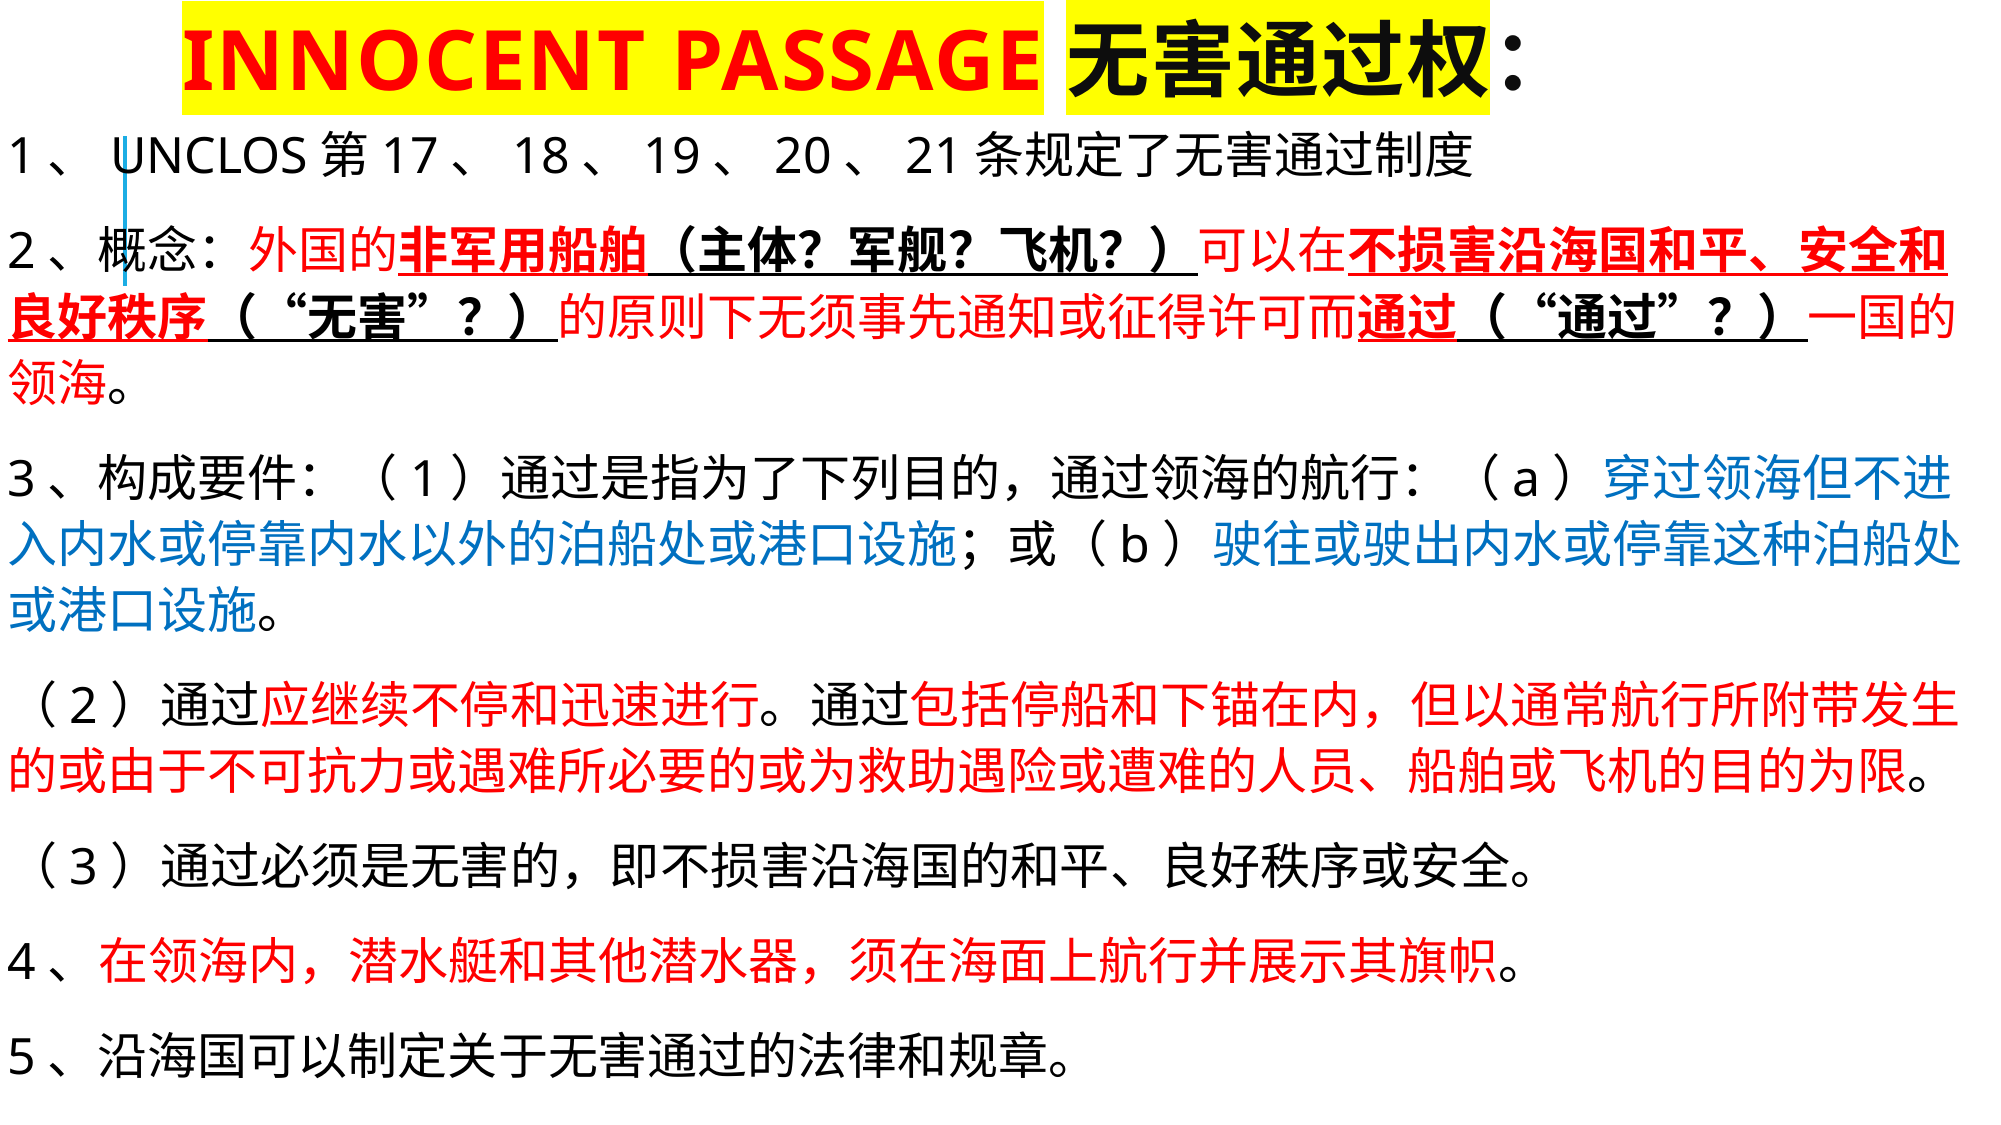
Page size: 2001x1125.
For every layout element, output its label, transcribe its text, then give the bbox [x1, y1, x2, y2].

title Innocent Passage无害通过权： [167, 0, 1762, 110]
list 1、UNCLOS第17、18、19、20、21条规定了无害通过制度 2、概念：外国的非军用船舶（主体？军舰？飞机？）可以在不损害沿海国和平、安全和良好秩序（“无害”？）的原则下无须事先通知或征得许可而通过（“通过”？）一国的领海。 3、构成要件：（1）通过是指为了下列目的，通过领海的航行：（a）穿过领海但不进入内水或停靠内水以外的泊船处或港口设施；或（b）驶往或驶出内水或停靠这种泊船处或港口设施。 （2）通过应继续不停和迅速进行。通过包括停船和下锚在内，但以通常航行所附带发生的或由于不可抗力或遇难所必要的或为救助遇险或遭难的人员、船舶或飞机的目的为限。 （3）通过必须是无害的，即不损害沿海国的和平、良好秩序或安全。 4、在领海内，潜水艇和其他潜水器，须在海面上航行并展示其旗帜。 5、沿海国可以制定关于无害通过的法律和规章。 [0, 110, 2000, 1112]
